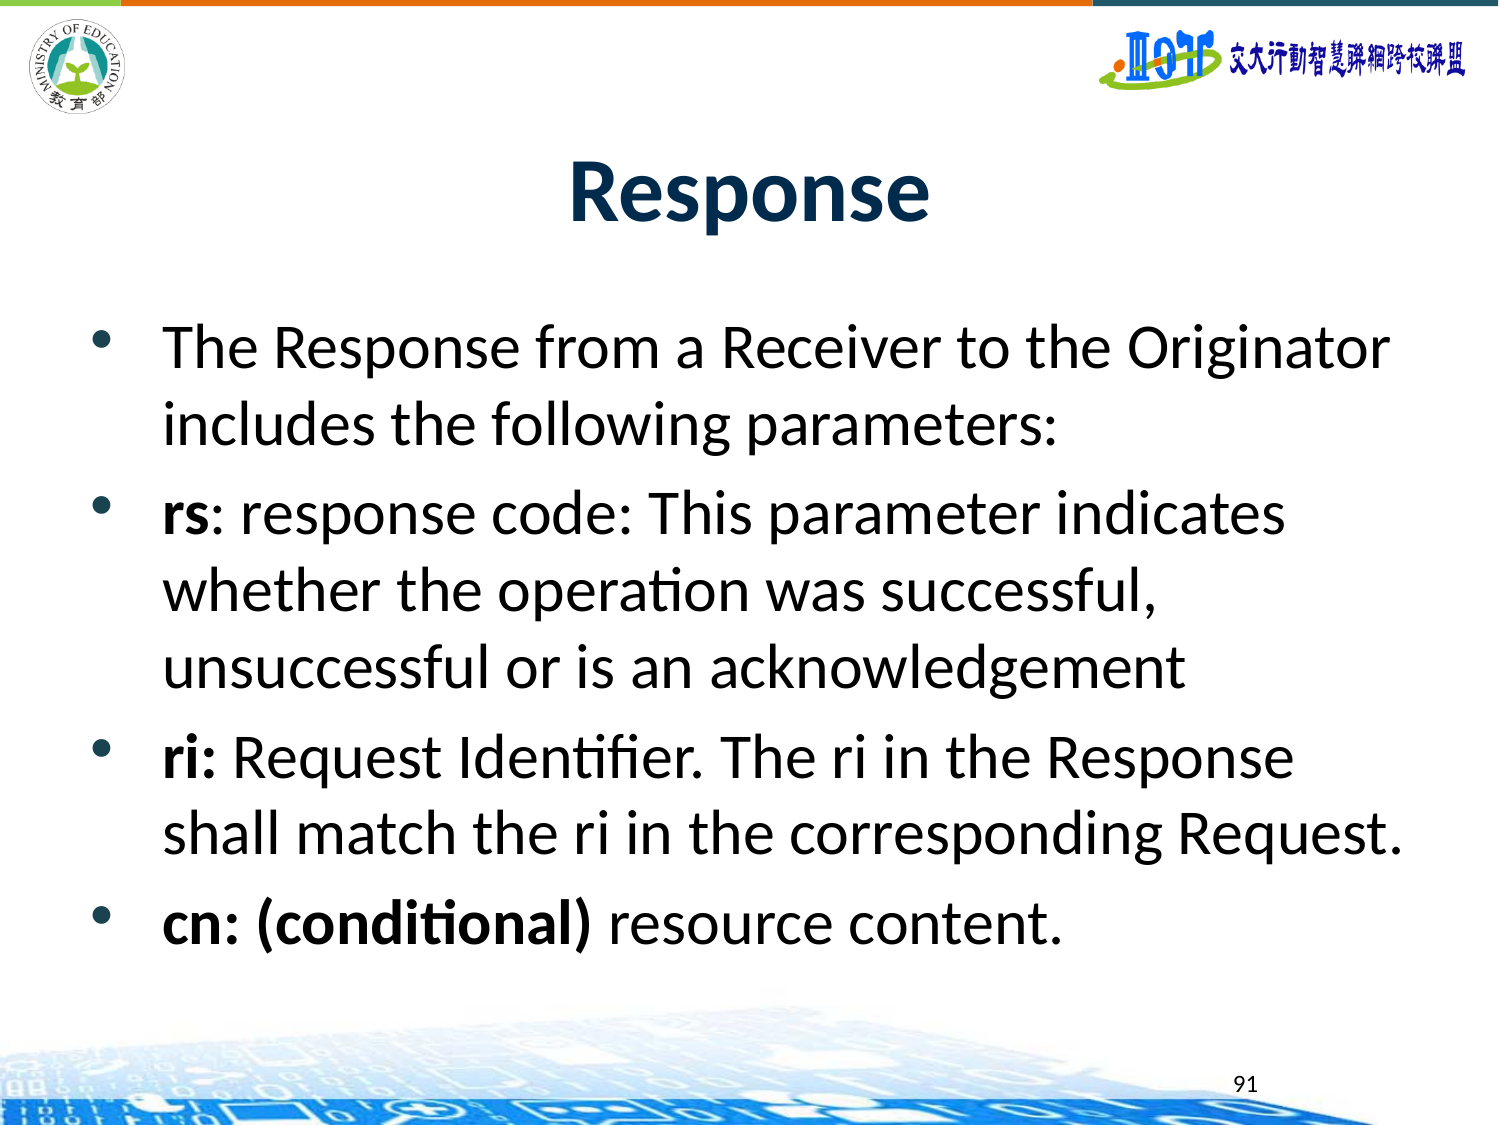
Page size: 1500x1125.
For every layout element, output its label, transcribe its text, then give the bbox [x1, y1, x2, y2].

slide_number 91 [1218, 1059, 1380, 1120]
title Response [75, 101, 1425, 268]
picture [1099, 30, 1465, 90]
list The Response from a Receiver to the Originator includes the following parameters: rs: response code: This parameter indicates whether the operation was successful, unsuccessful or is an acknowledgement ri: Request Identifier. The ri in the Response shall match the ri in the corresponding Request. cn: (conditional) resource content. [75, 297, 1425, 1024]
picture [0, 987, 1377, 1125]
picture [29, 19, 125, 114]
